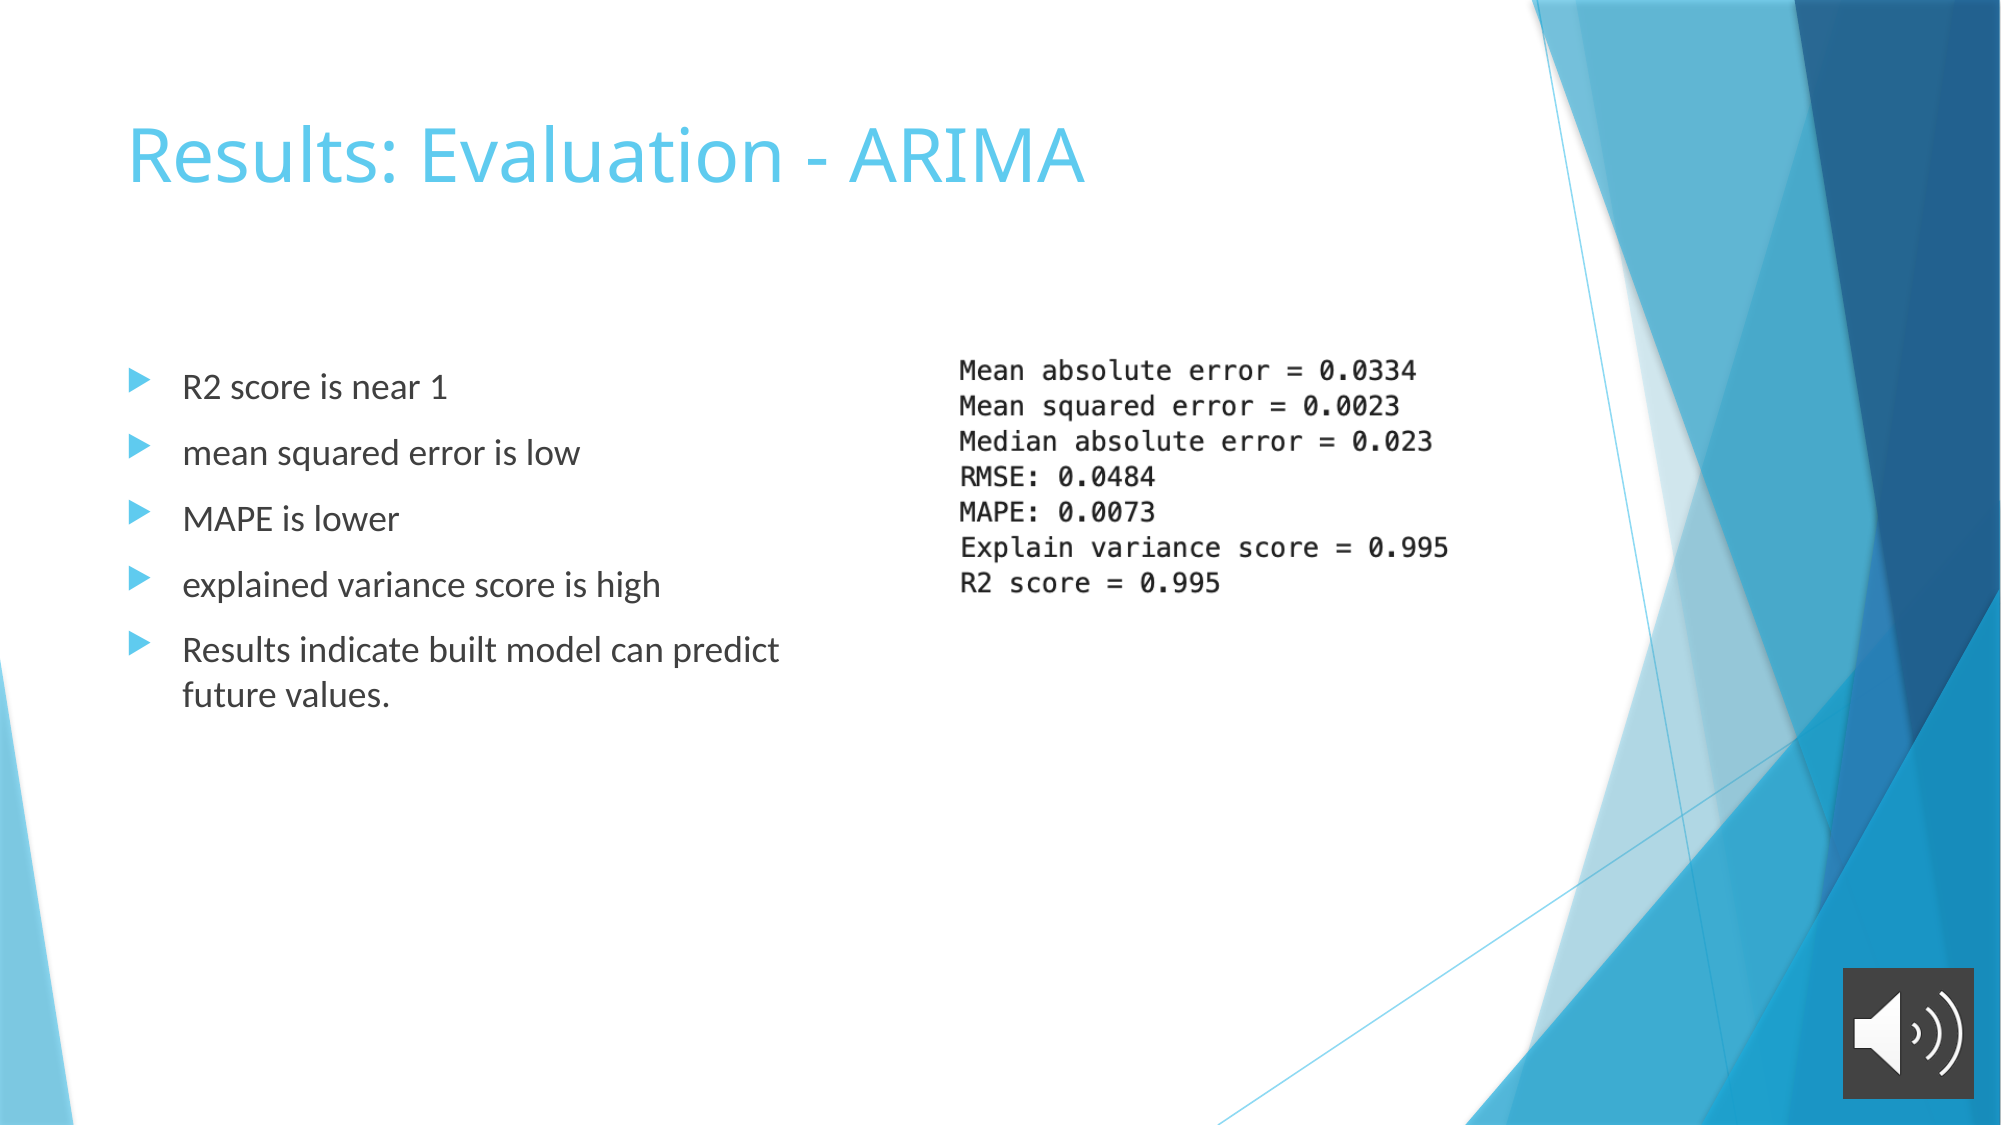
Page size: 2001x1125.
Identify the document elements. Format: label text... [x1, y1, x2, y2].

picture [1841, 966, 1976, 1101]
list R2 score is near 1 mean squared error is low MAPE is lower explained variance score is high Results indicate built model can predict future values. [111, 354, 814, 992]
picture [954, 353, 1493, 610]
title Results: Evaluation - ARIMA [111, 99, 1522, 317]
